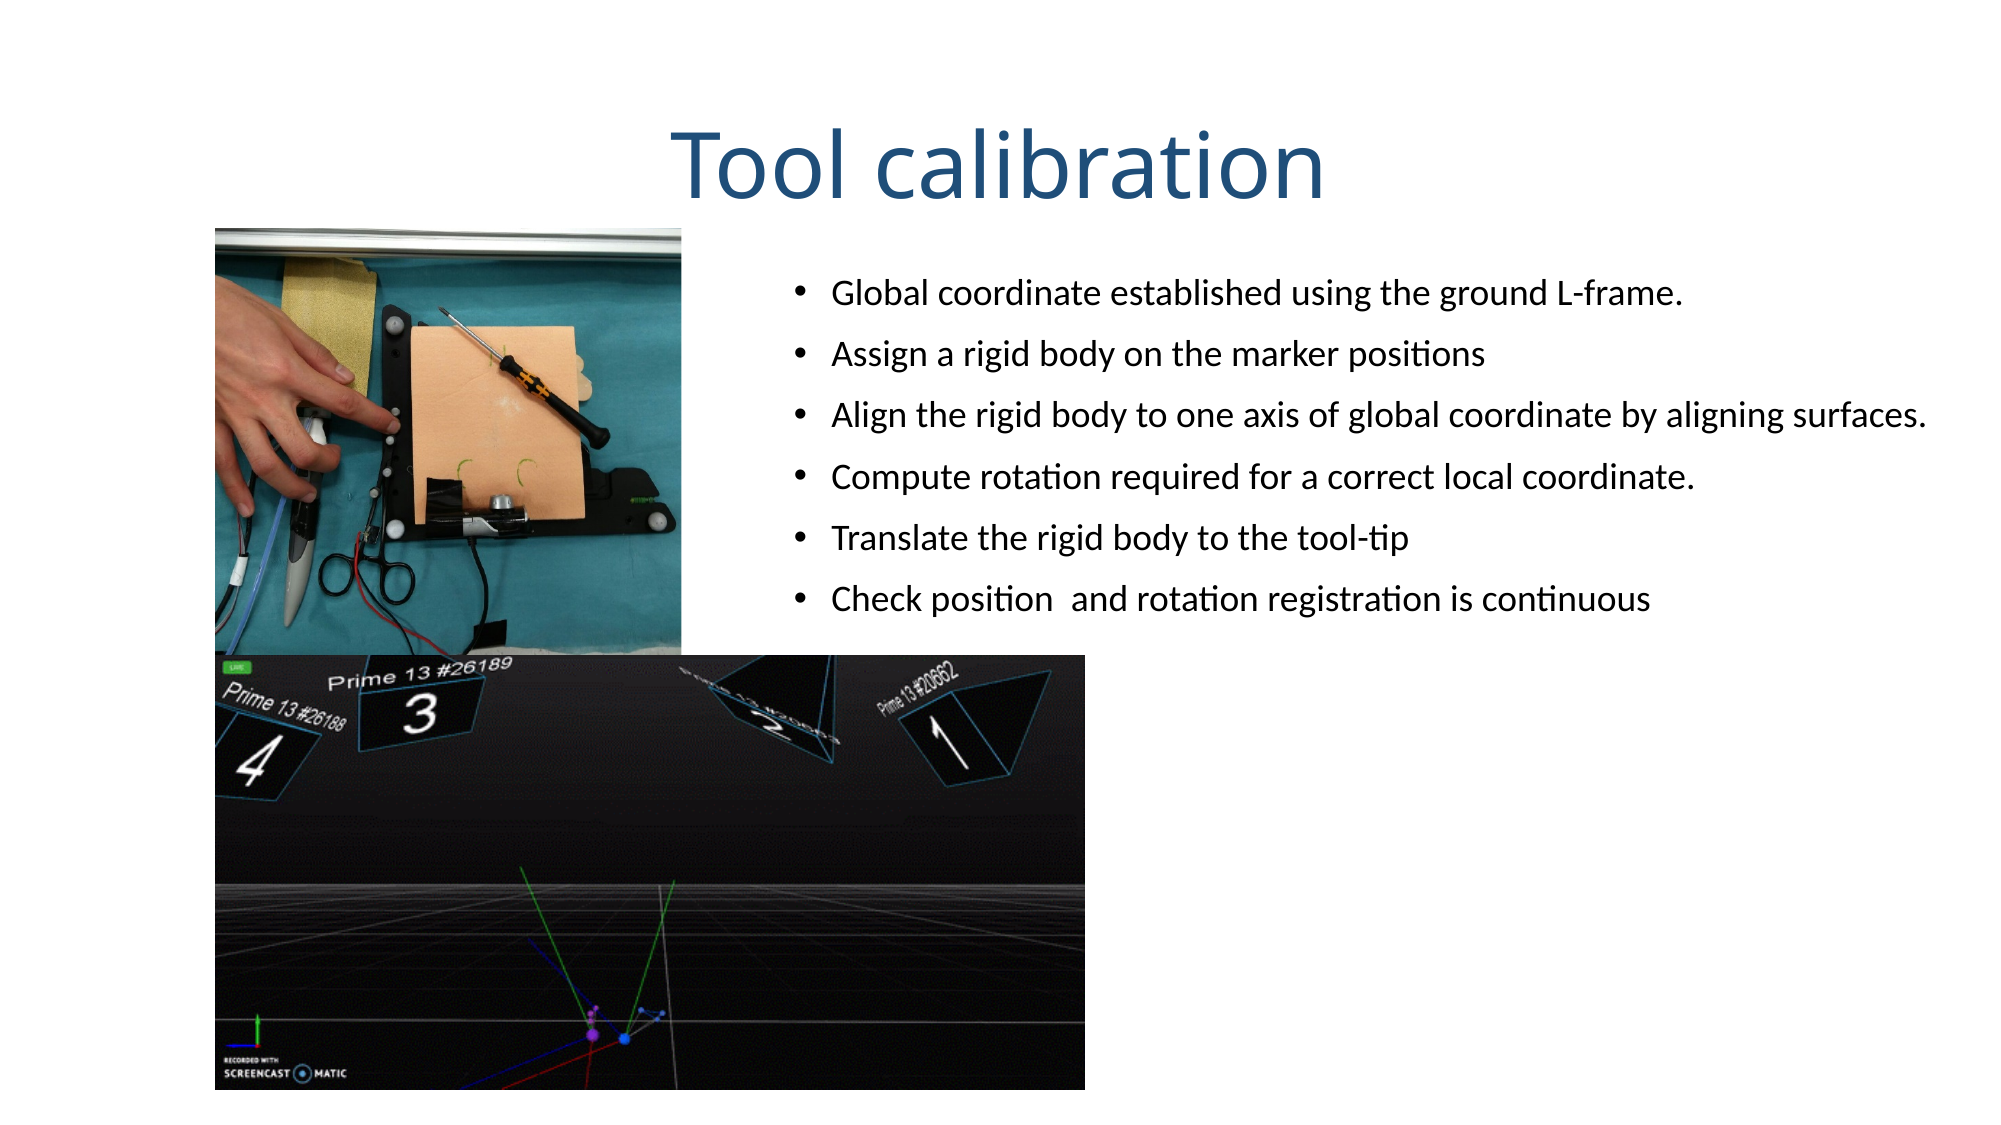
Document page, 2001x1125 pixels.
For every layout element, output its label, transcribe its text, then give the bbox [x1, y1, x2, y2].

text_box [214, 654, 1086, 1091]
title Tool calibration [137, 59, 1863, 278]
list Global coordinate established using the ground L-frame. Assign a rigid body on the marker positions Align the rigid body to one axis of global coordinate by aligning surfaces. Compute rotation required for a correct local coordinate. Translate the rigid body to the tool-tip Check position and rotation registration is continuous [778, 263, 2000, 630]
picture [214, 228, 682, 654]
